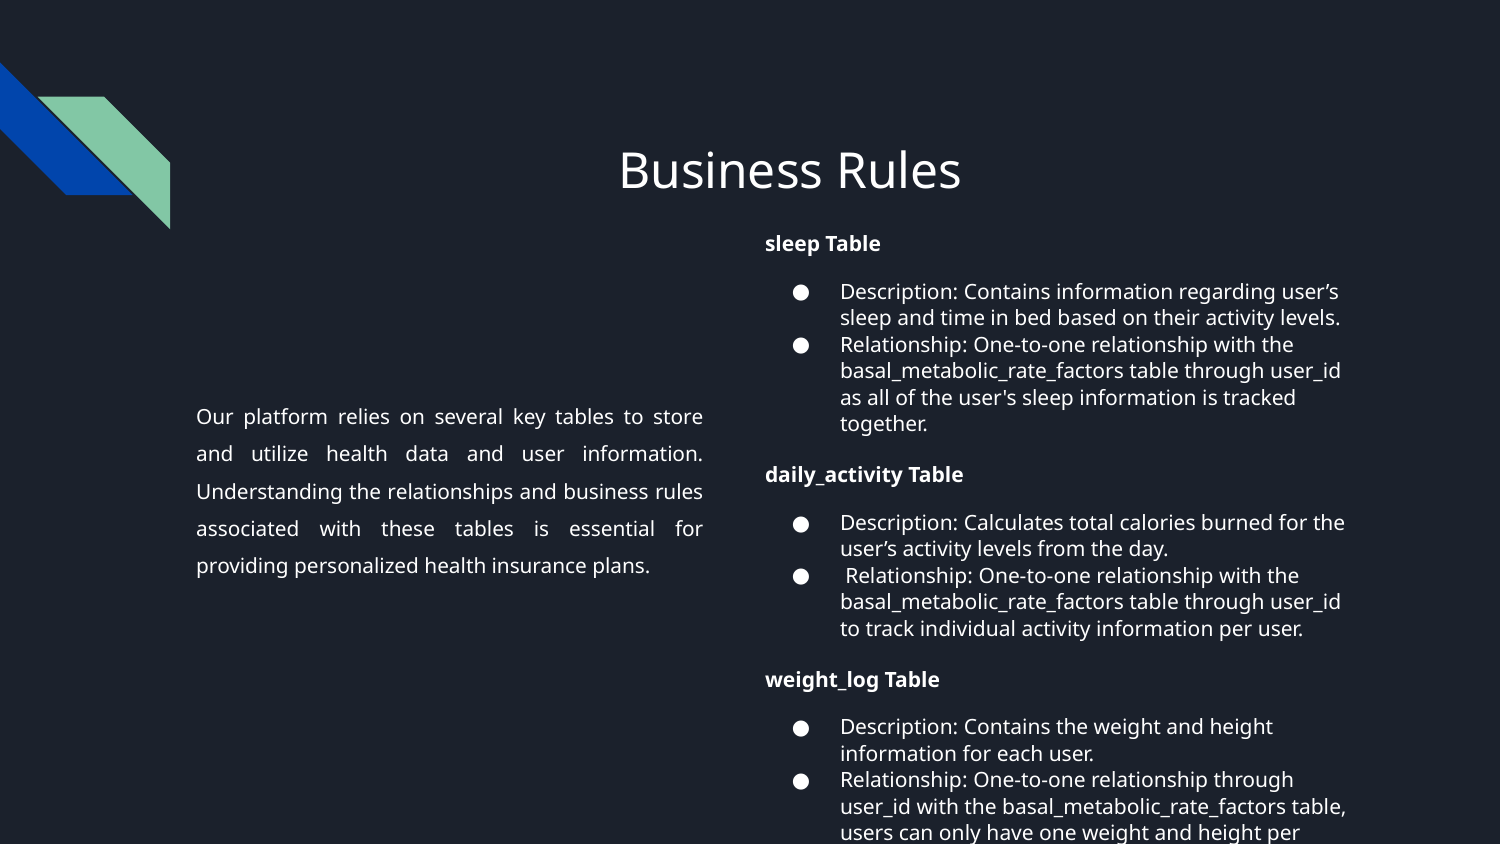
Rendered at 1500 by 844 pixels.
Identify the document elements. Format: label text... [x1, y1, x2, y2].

list Our platform relies on several key tables to store and utilize health data and user information. Understanding the relationships and business rules associated with these tables is essential for providing personalized health insurance plans. [181, 263, 719, 742]
list sleep Table Description: Contains information regarding user’s sleep and time in bed based on their activity levels. Relationship: One-to-one relationship with the basal_metabolic_rate_factors table through user_id as all of the user's sleep information is tracked together. daily_activity Table Description: Calculates total calories burned for the user’s activity levels from the day. Relationship: One-to-one relationship with the basal_metabolic_rate_factors table through user_id to track individual activity information per user. weight_log Table Description: Contains the weight and height information for each user. Relationship: One-to-one relationship through user_id with the basal_metabolic_rate_factors table, users can only have one weight and height per person. [750, 214, 1368, 693]
title Business Rules [212, 64, 1368, 215]
